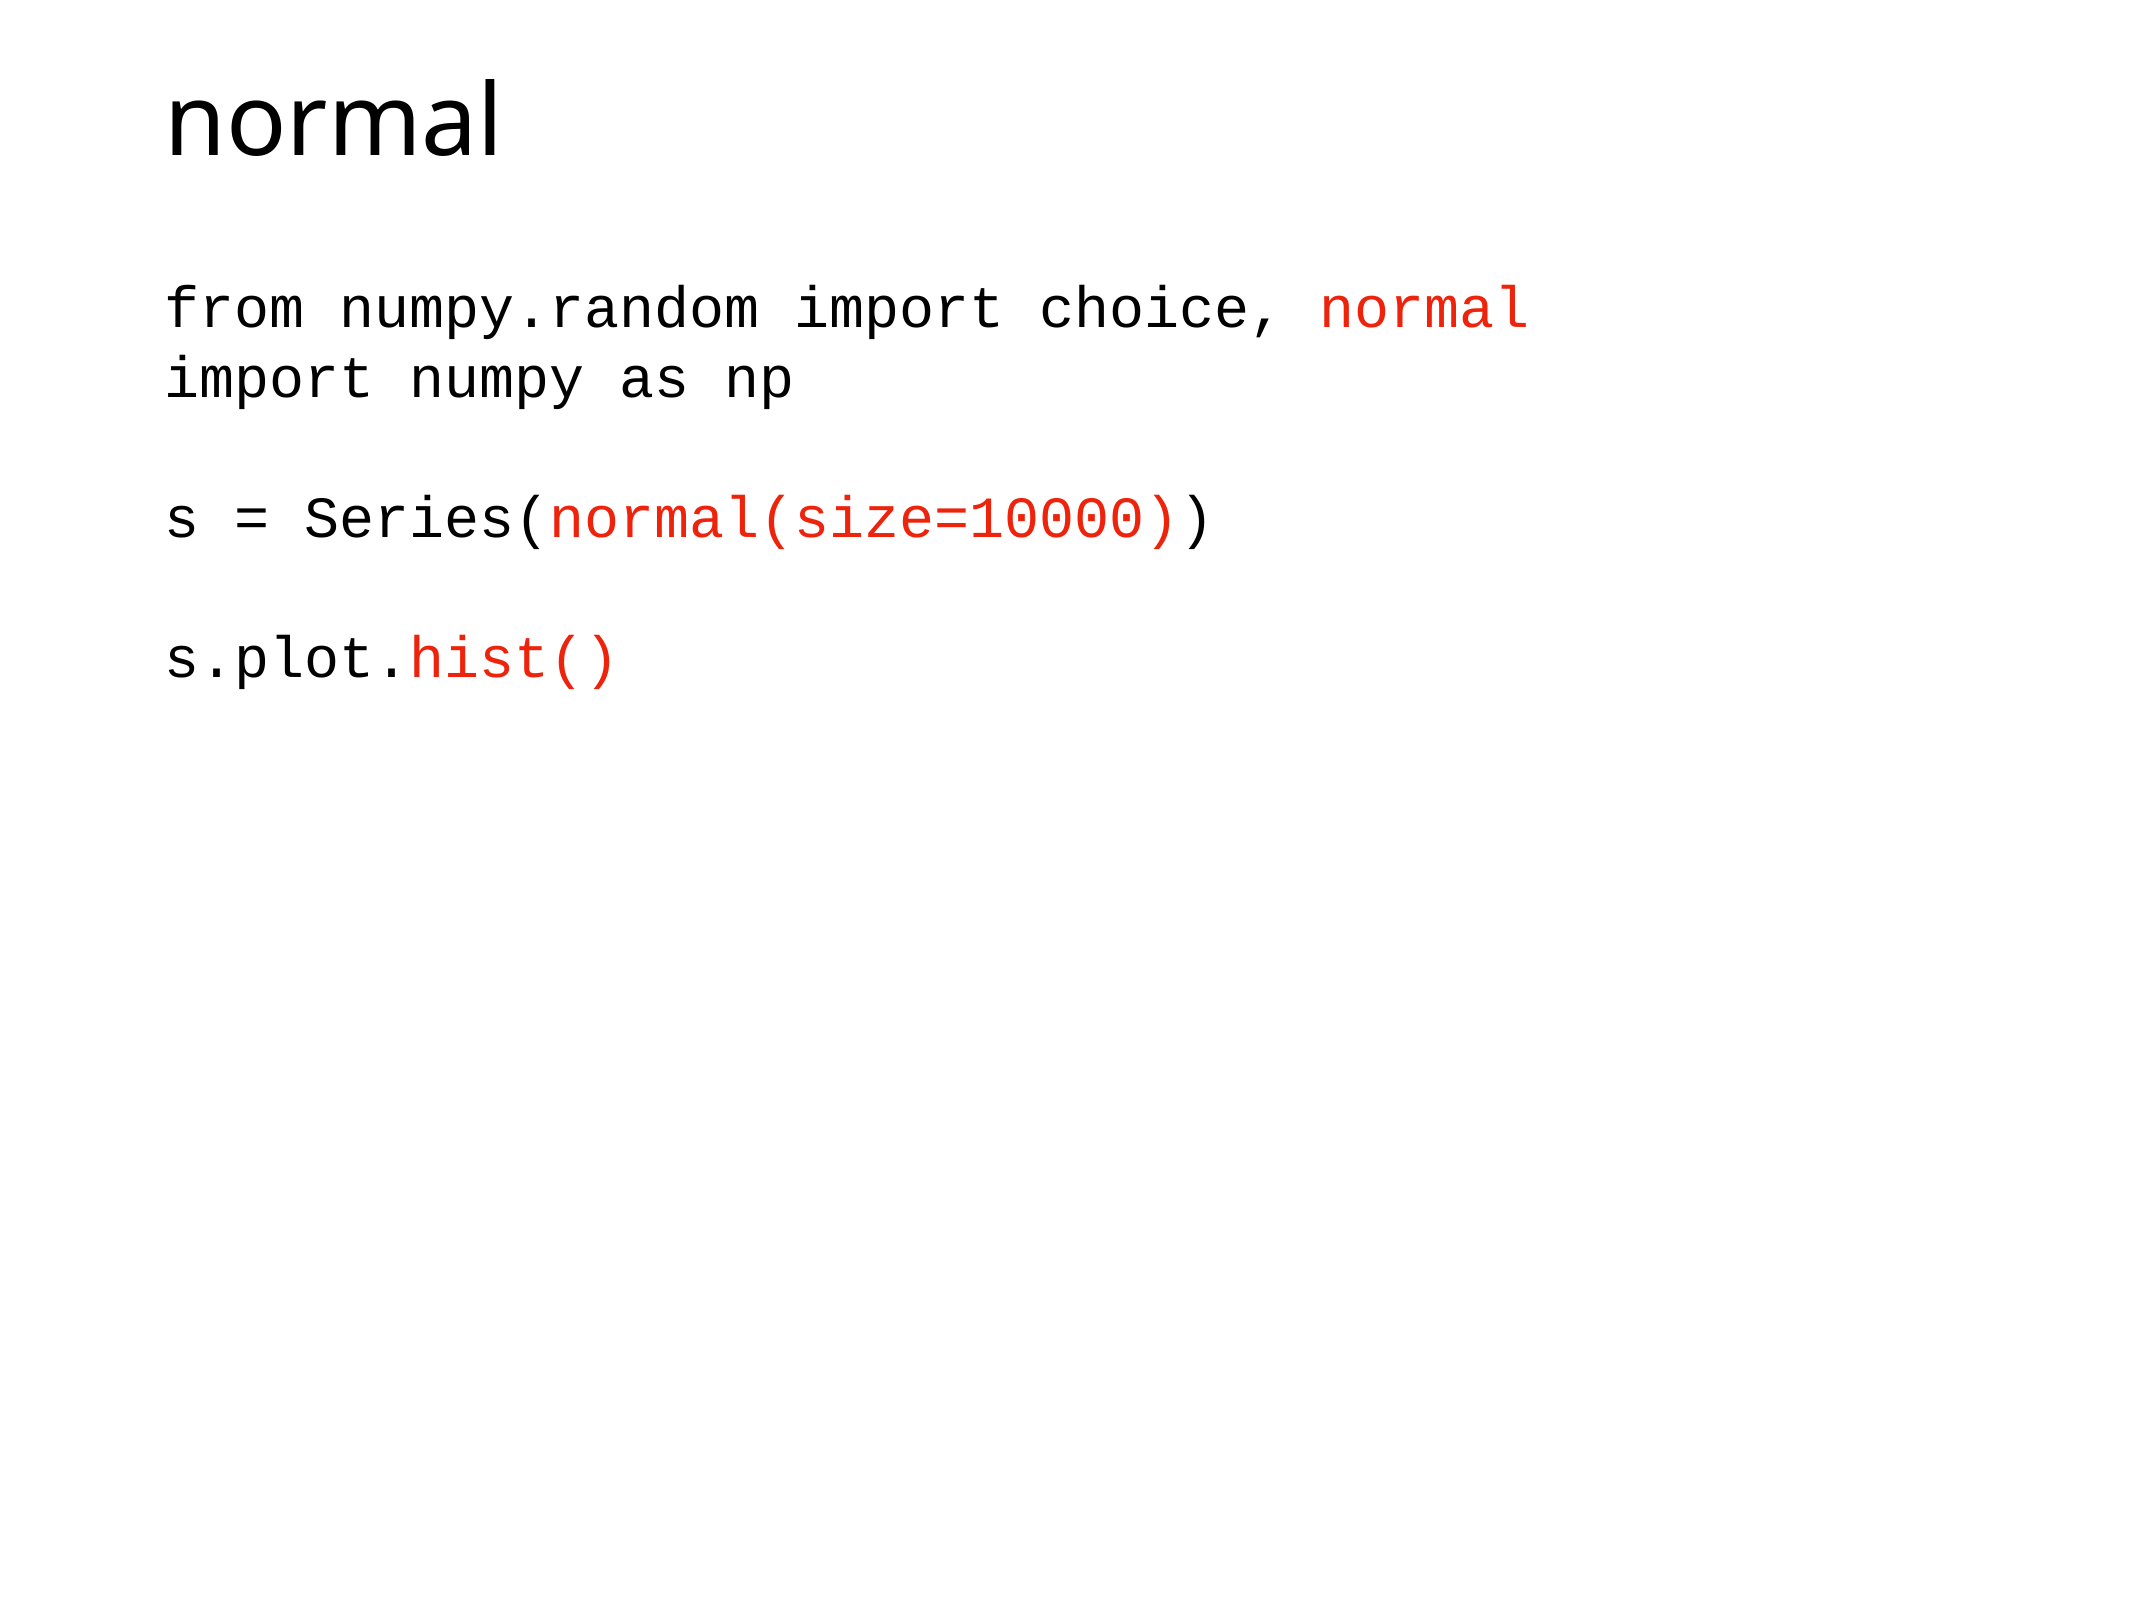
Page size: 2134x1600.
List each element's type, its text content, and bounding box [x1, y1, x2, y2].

title normal [155, 41, 1978, 191]
list from numpy.random import choice, normal import numpy as np s = Series(normal(size=10000)) s.plot.hist() [155, 259, 2032, 768]
